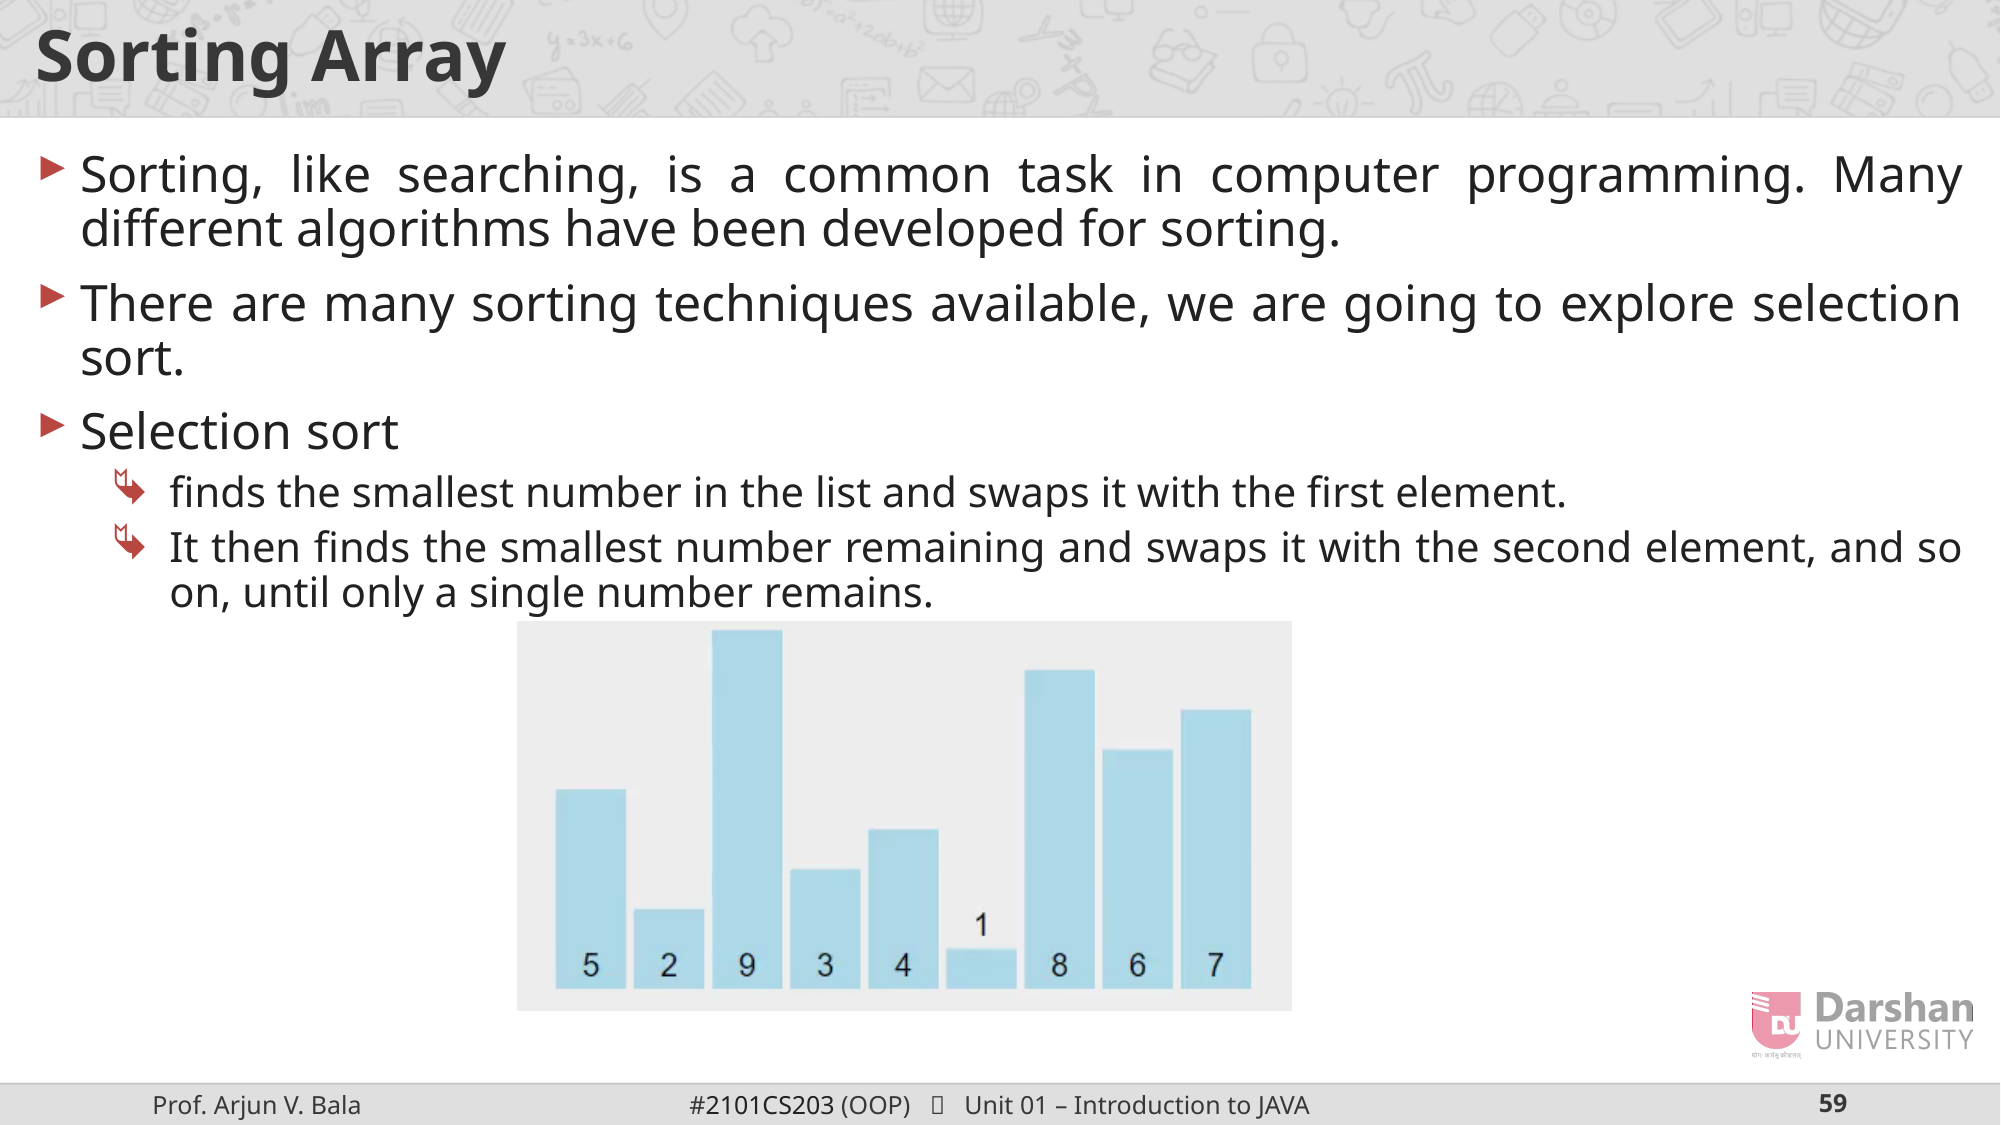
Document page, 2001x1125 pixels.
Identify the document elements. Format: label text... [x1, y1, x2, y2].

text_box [516, 620, 1292, 1012]
title Sorting Array [0, 0, 2000, 117]
list Sorting, like searching, is a common task in computer programming. Many different algorithms have been developed for sorting. There are many sorting techniques available, we are going to explore selection sort. Selection sort finds the smallest number in the list and swaps it with the first element. It then finds the smallest number remaining and swaps it with the second element, and so on, until only a single number remains. [21, 141, 1979, 1059]
